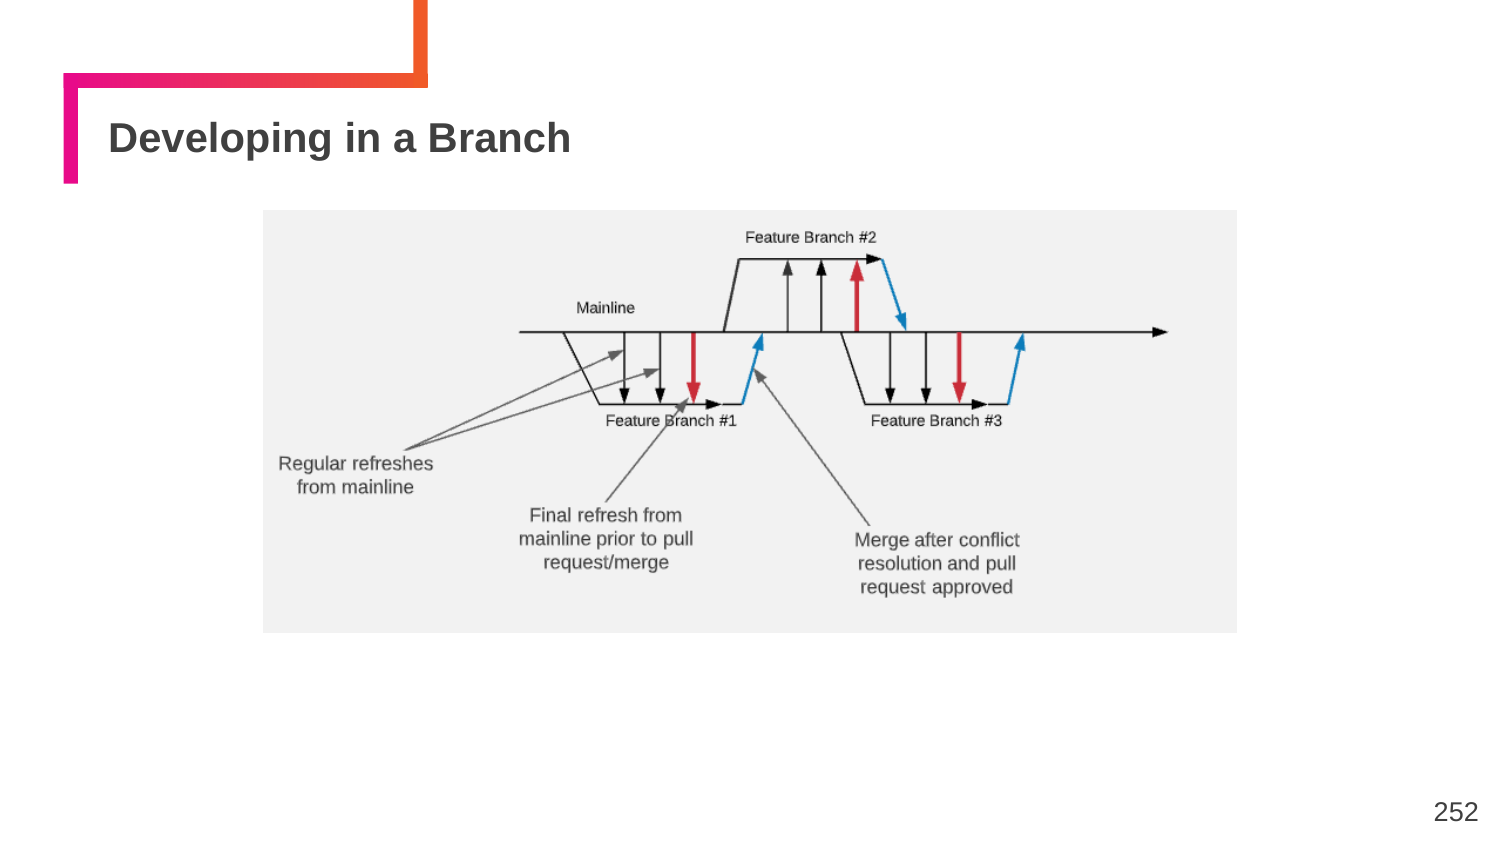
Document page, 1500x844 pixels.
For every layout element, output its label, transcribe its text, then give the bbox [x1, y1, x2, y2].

slide_number 252 [1403, 779, 1494, 844]
title Developing in a Branch [100, 117, 1455, 169]
picture [263, 210, 1237, 634]
